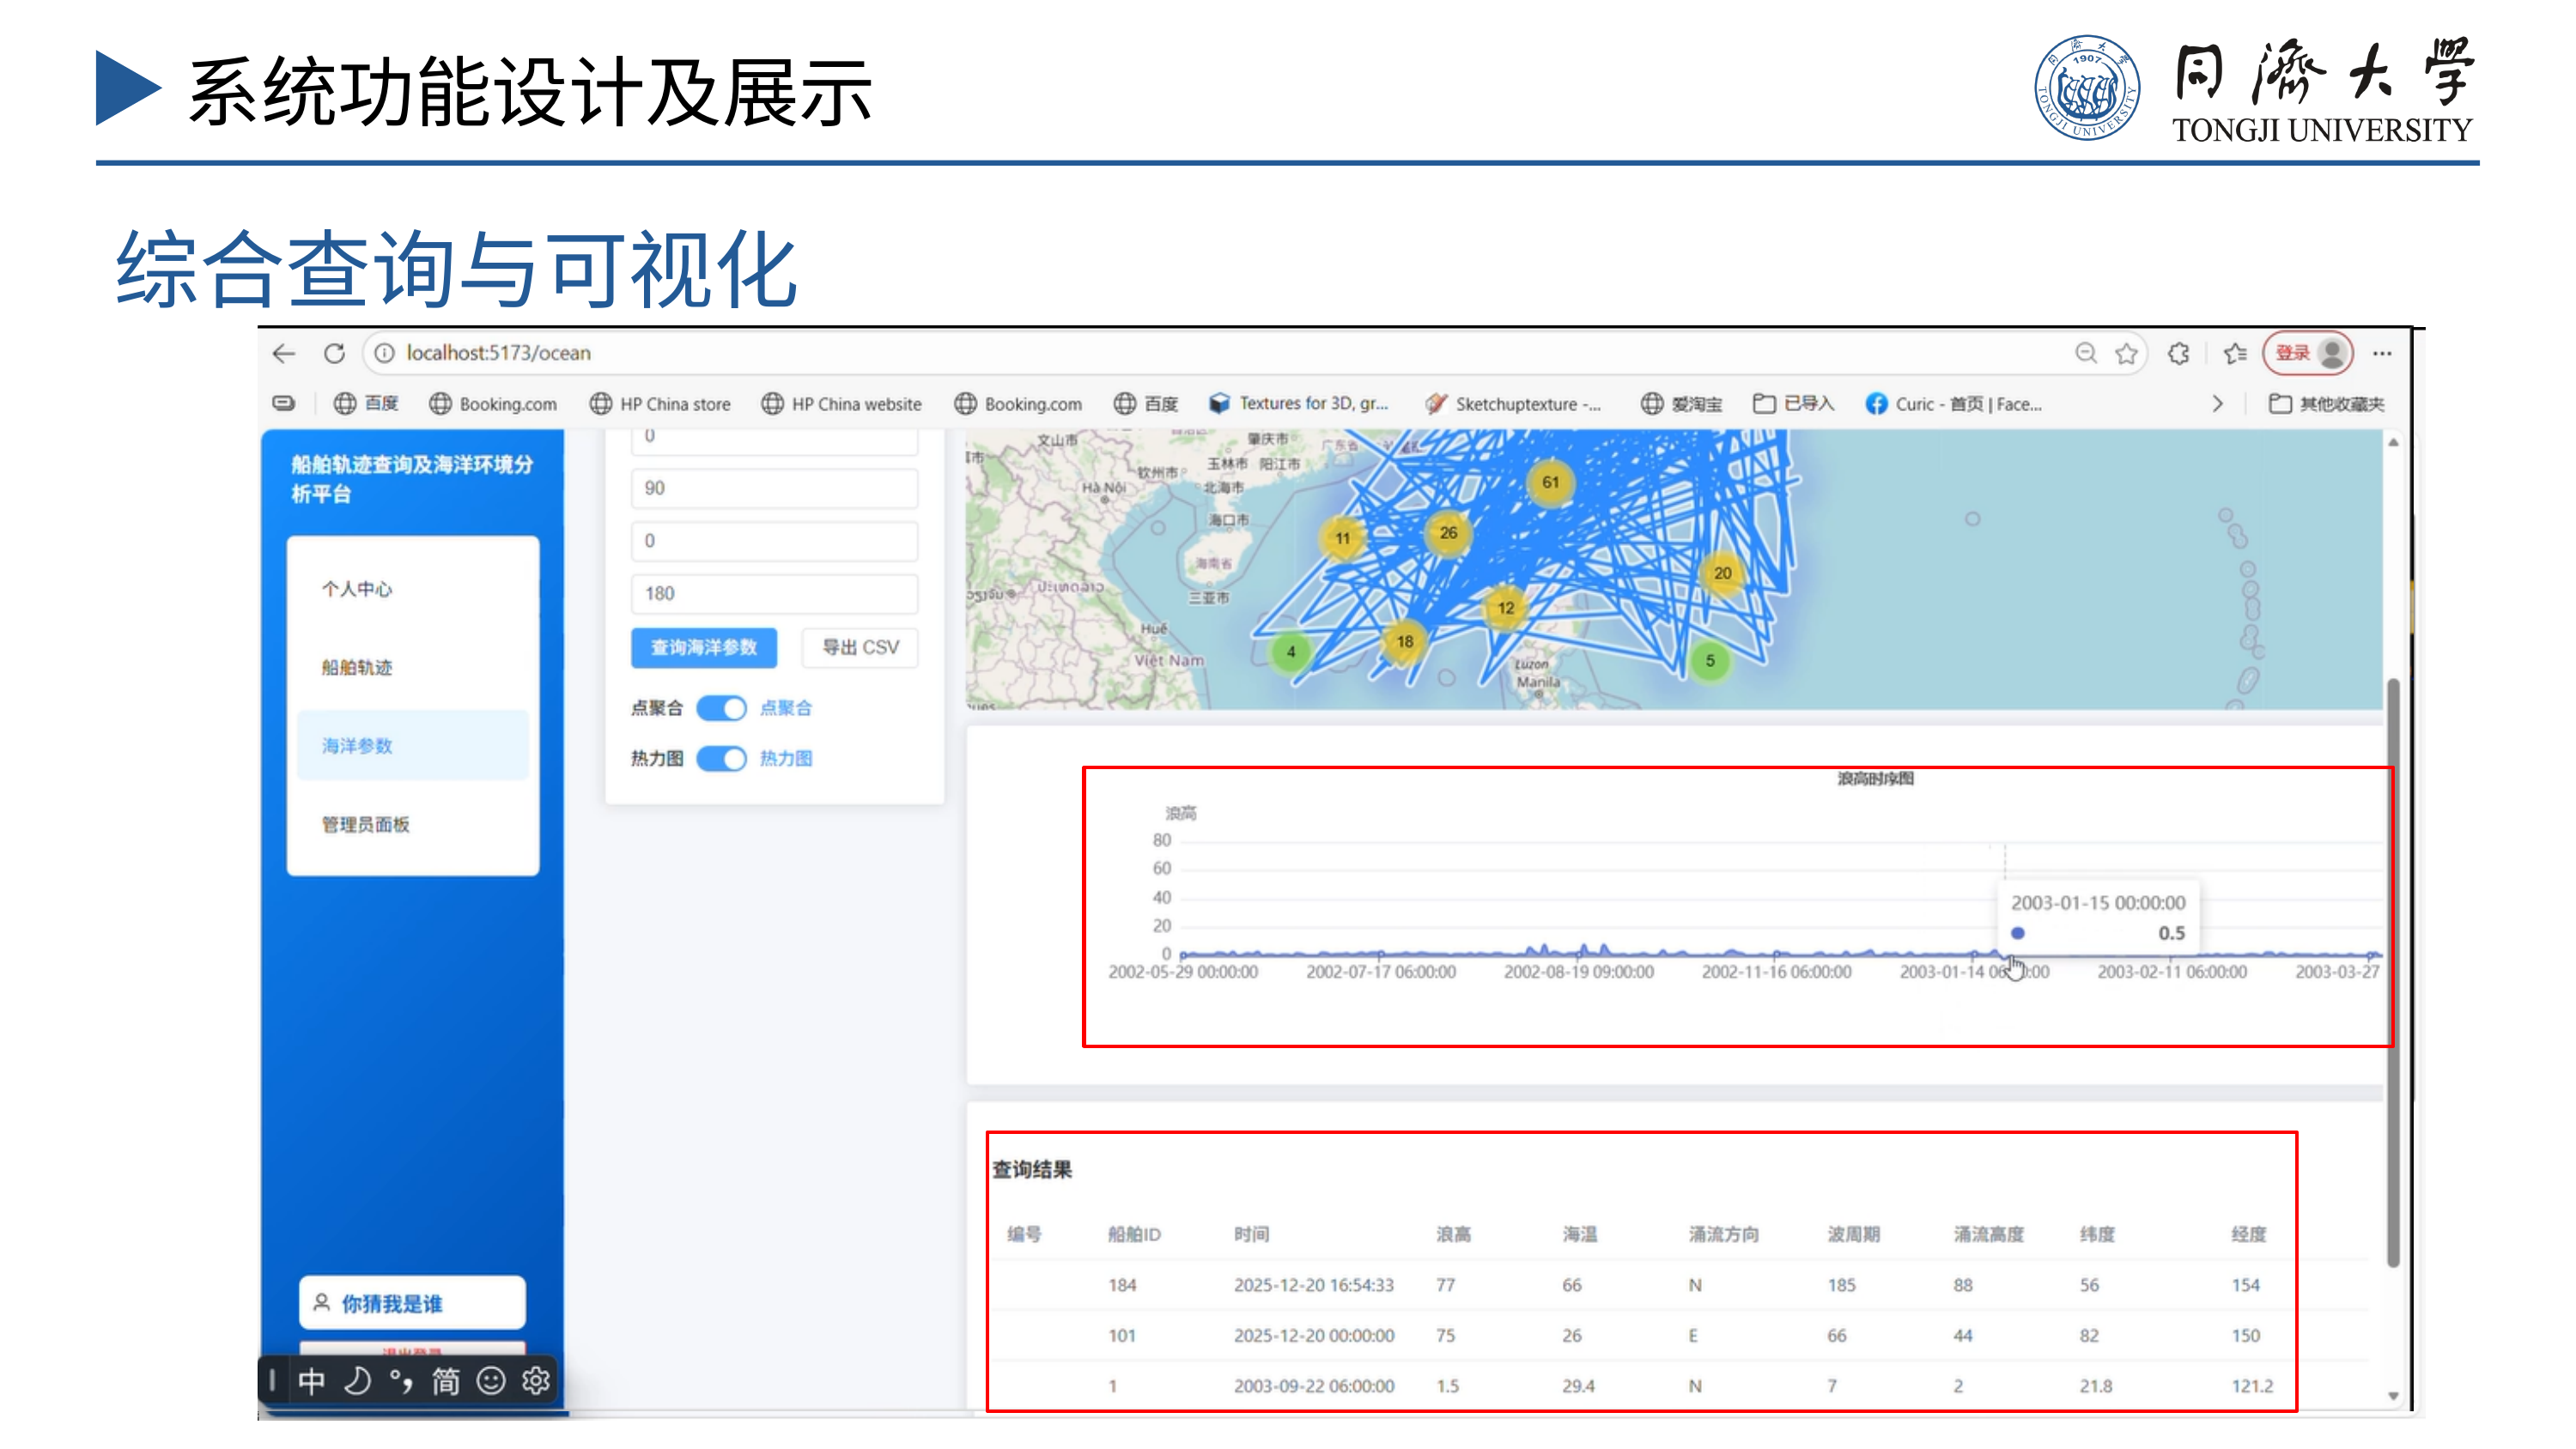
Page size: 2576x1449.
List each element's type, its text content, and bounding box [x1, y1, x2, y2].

text_box 综合查询与可视化 [100, 209, 1389, 325]
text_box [91, 54, 167, 122]
picture [257, 325, 2426, 1421]
text_box 系统功能设计及展示 [184, 28, 931, 136]
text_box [2028, 28, 2481, 148]
